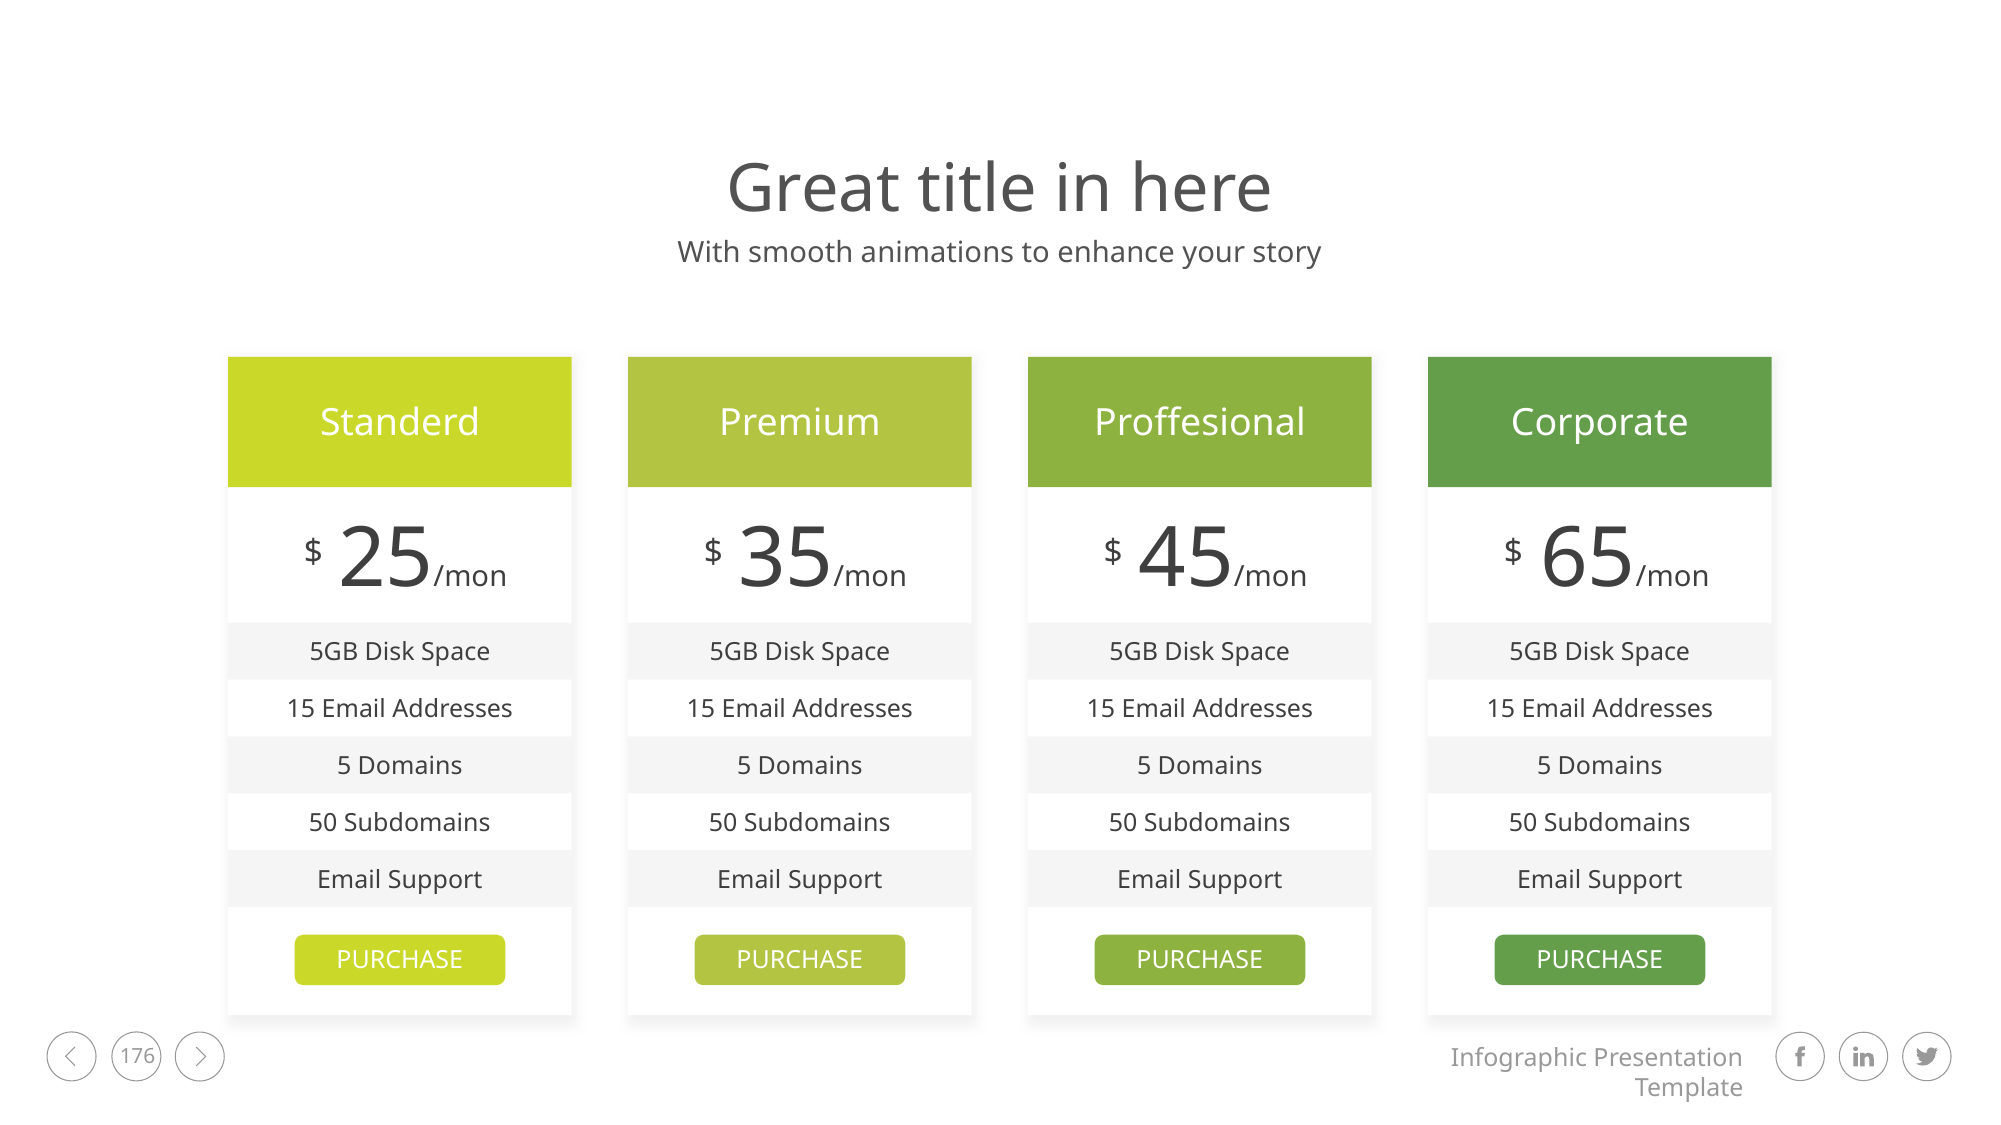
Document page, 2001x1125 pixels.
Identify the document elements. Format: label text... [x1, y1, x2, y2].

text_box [674, 137, 1326, 276]
slide_number 176 [88, 1026, 187, 1087]
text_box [228, 356, 1772, 1016]
